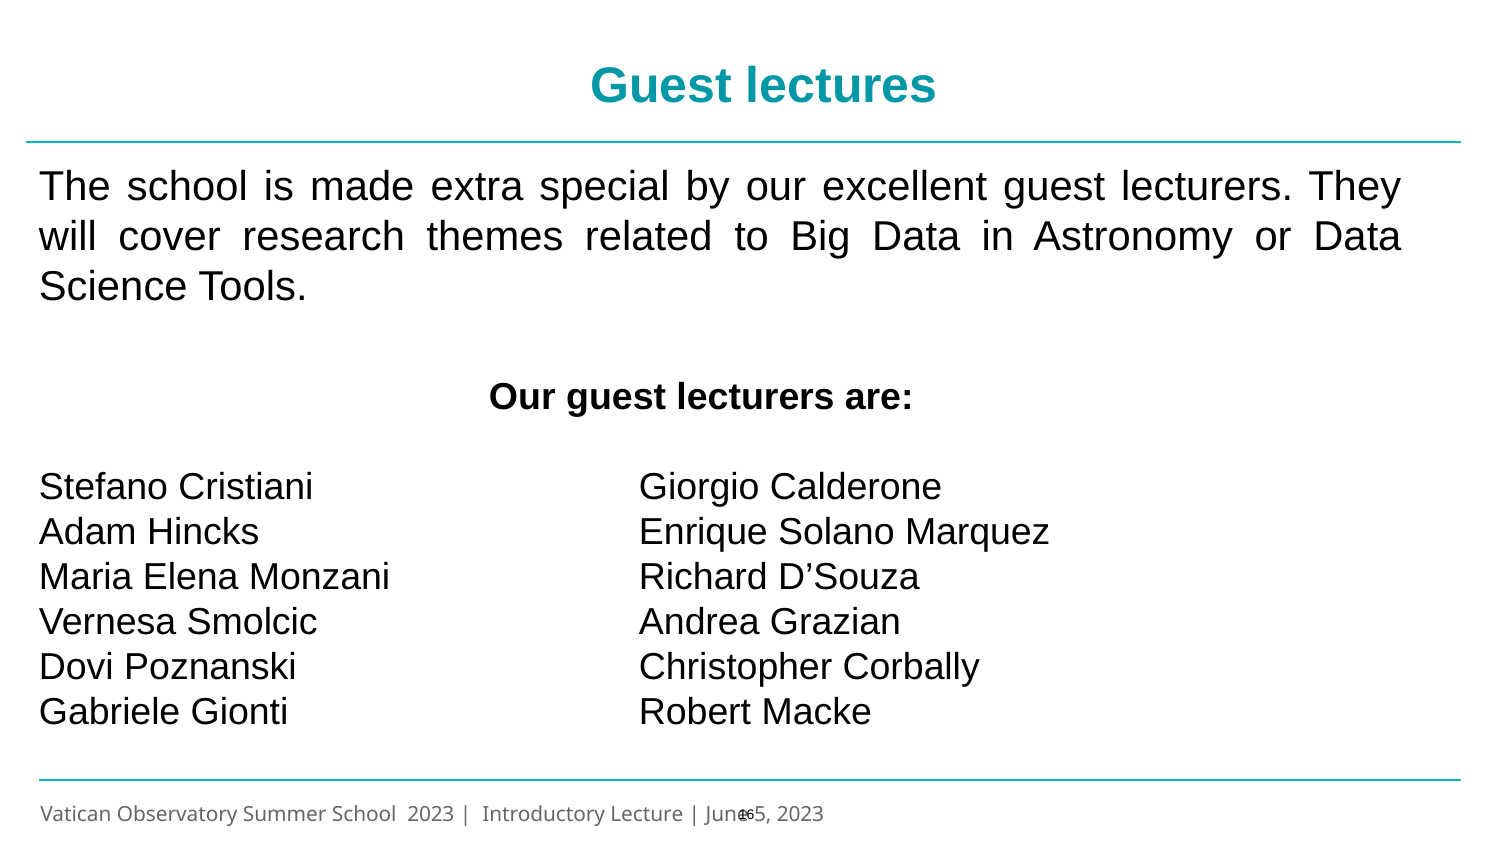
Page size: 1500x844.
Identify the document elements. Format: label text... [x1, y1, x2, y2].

text_box Our guest lecturers are: Stefano Cristiani Giorgio Calderone Adam Hincks Enrique Solano Marquez Maria Elena Monzani Richard D’Souza Vernesa Smolcic Andrea Grazian Dovi Poznanski Christopher Corbally Gabriele Gionti Robert Macke [24, 364, 1418, 785]
text_box Guest lectures [428, 0, 1100, 145]
text_box The school is made extra special by our excellent guest lecturers. They will cover research themes related to Big Data in Astronomy or Data Science Tools. [24, 151, 1418, 317]
slide_number 16 [734, 800, 765, 833]
